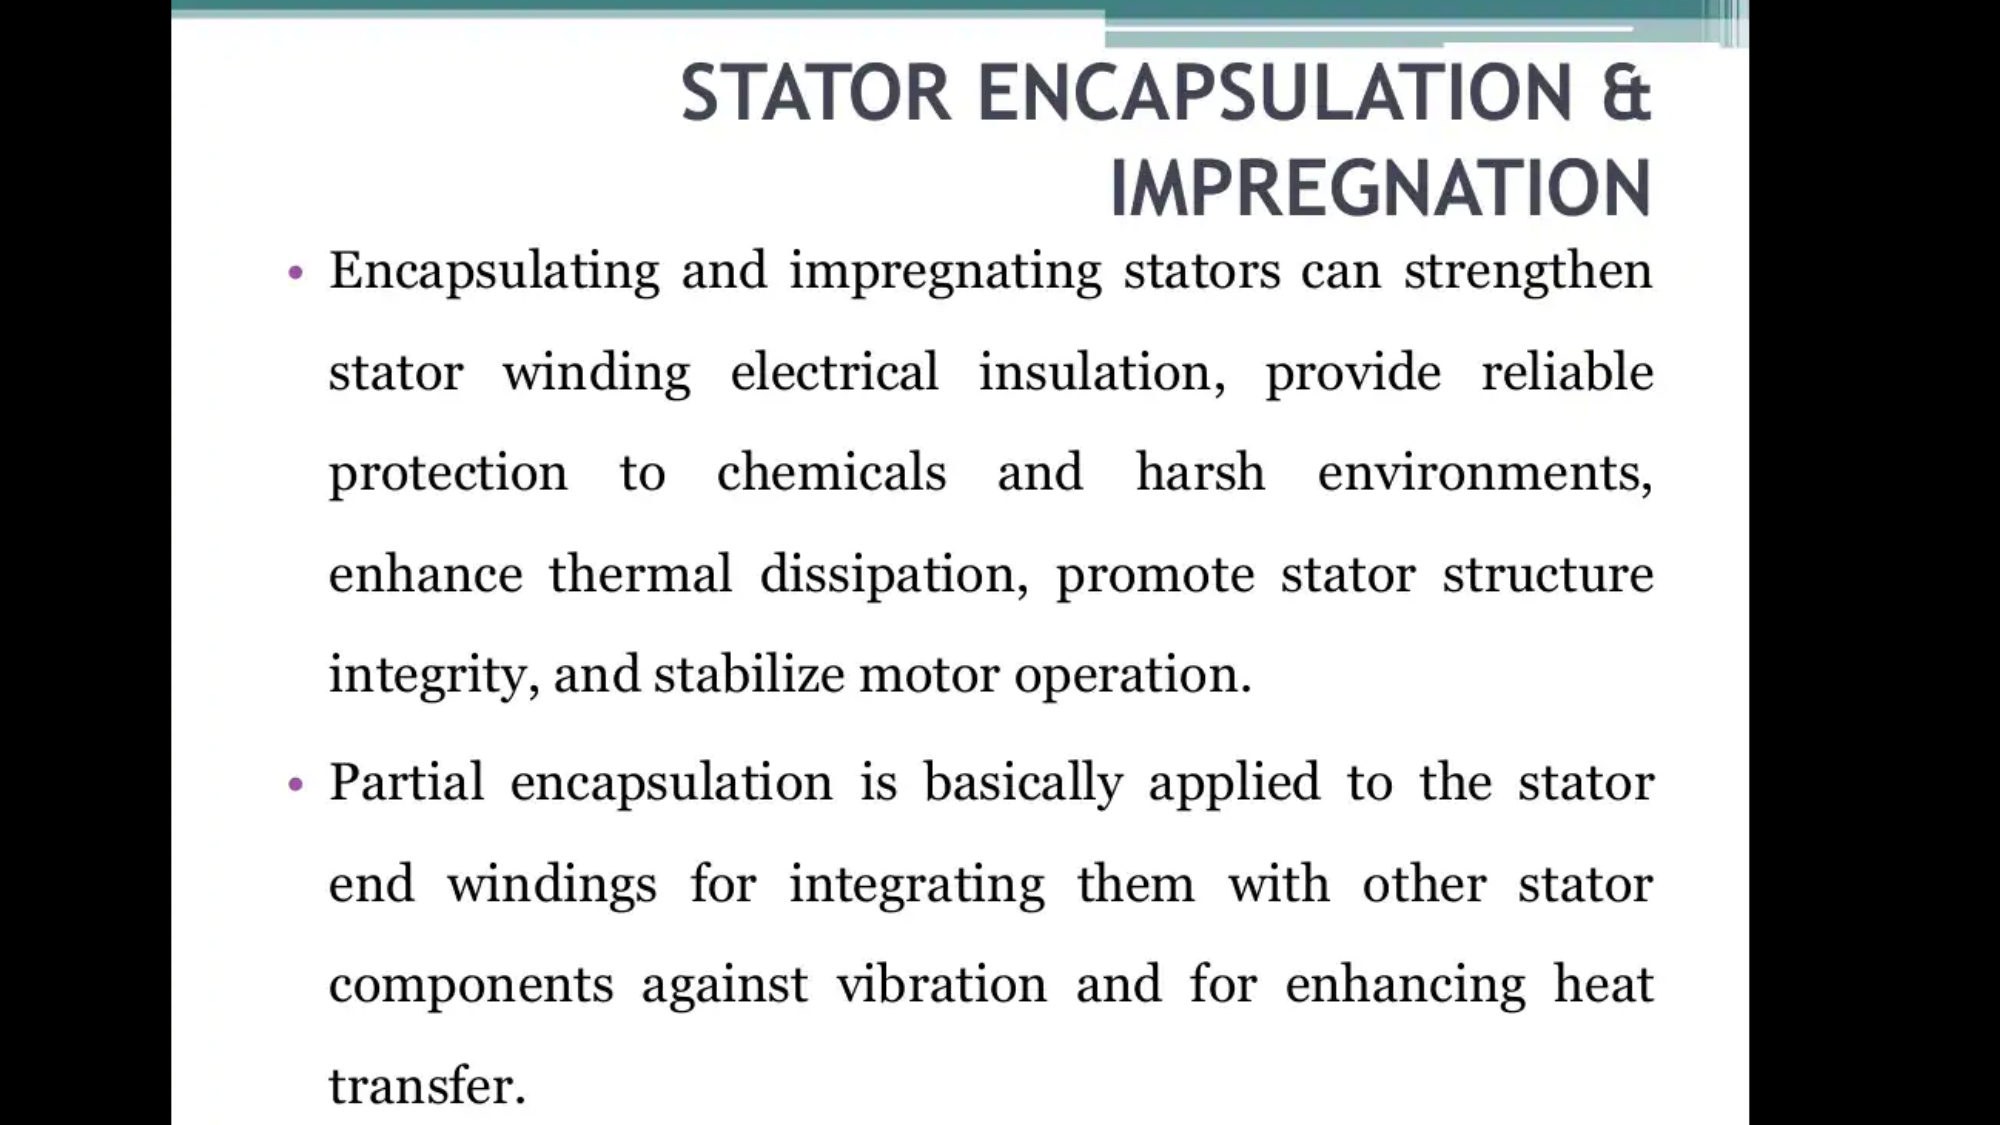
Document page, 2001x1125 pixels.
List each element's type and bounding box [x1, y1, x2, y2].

picture [169, 0, 1750, 1125]
